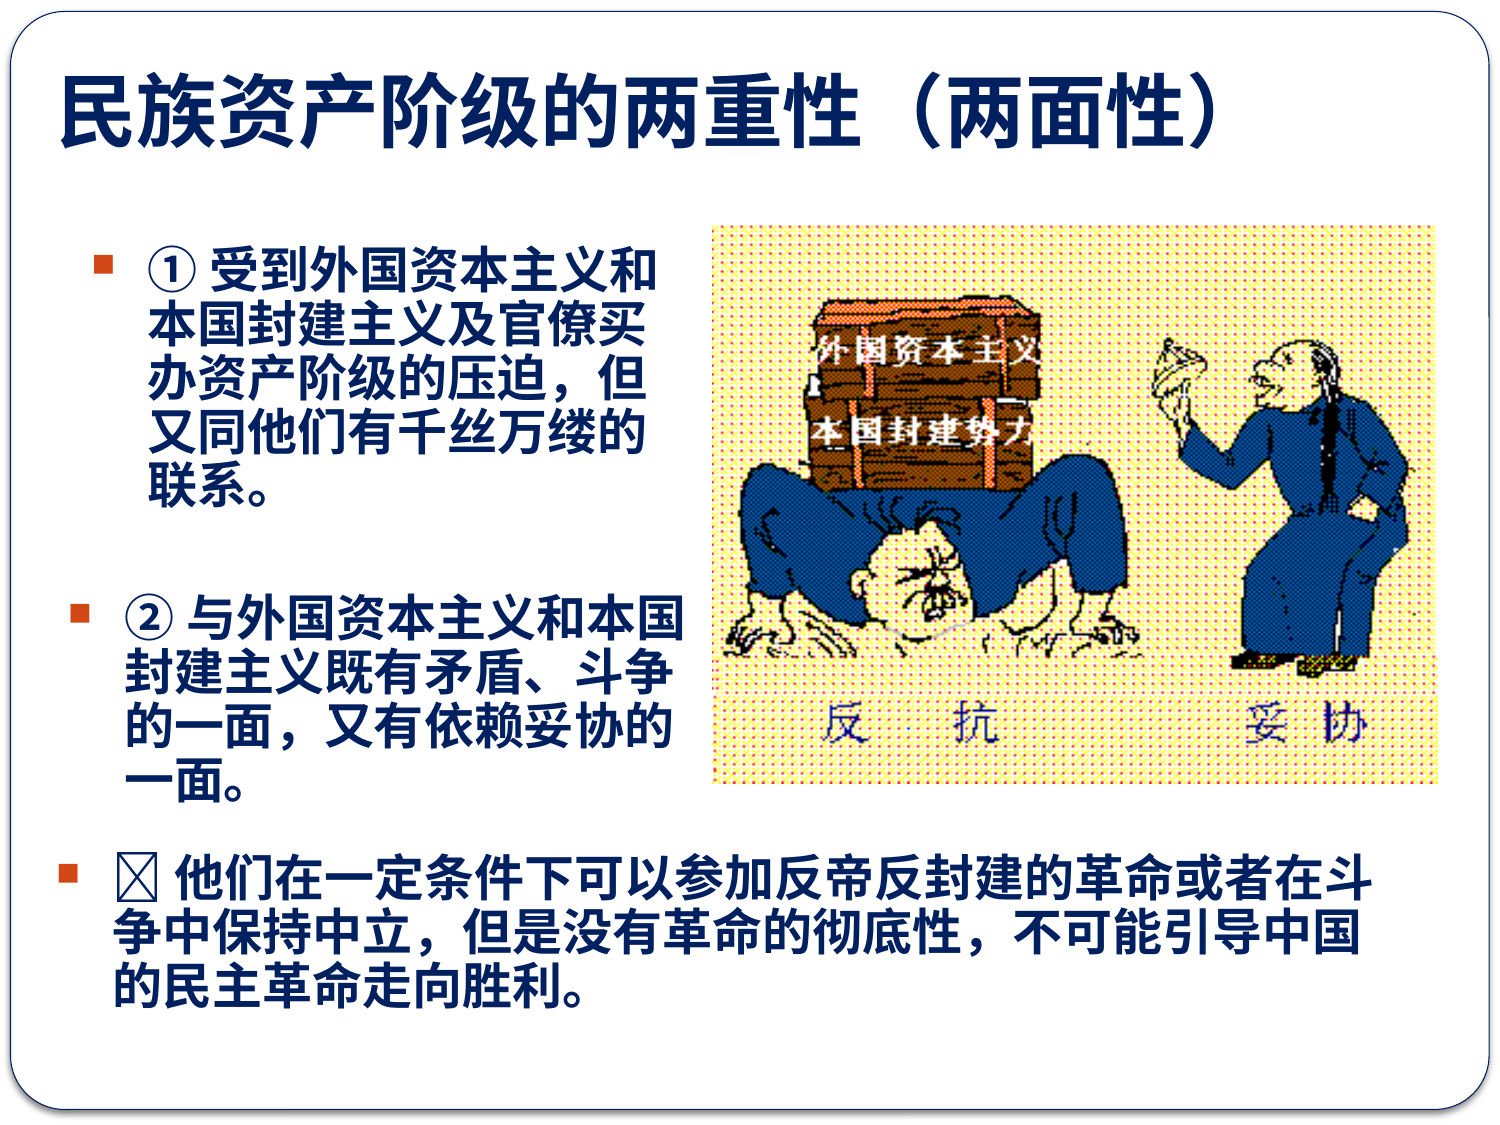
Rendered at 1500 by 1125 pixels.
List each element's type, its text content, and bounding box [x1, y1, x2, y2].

text_box ①受到外国资本主义和本国封建主义及官僚买办资产阶级的压迫，但又同他们有千丝万缕的联系。 [76, 237, 688, 488]
text_box ②与外国资本主义和本国封建主义既有矛盾、斗争的一面，又有依赖妥协的一面。 [53, 586, 712, 837]
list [712, 224, 1438, 784]
text_box 他们在一定条件下可以参加反帝反封建的革命或者在斗争中保持中立，但是没有革命的彻底性，不可能引导中国的民主革命走向胜利。 [41, 846, 1425, 1034]
title 民族资产阶级的两重性（两面性） [41, 42, 1307, 173]
